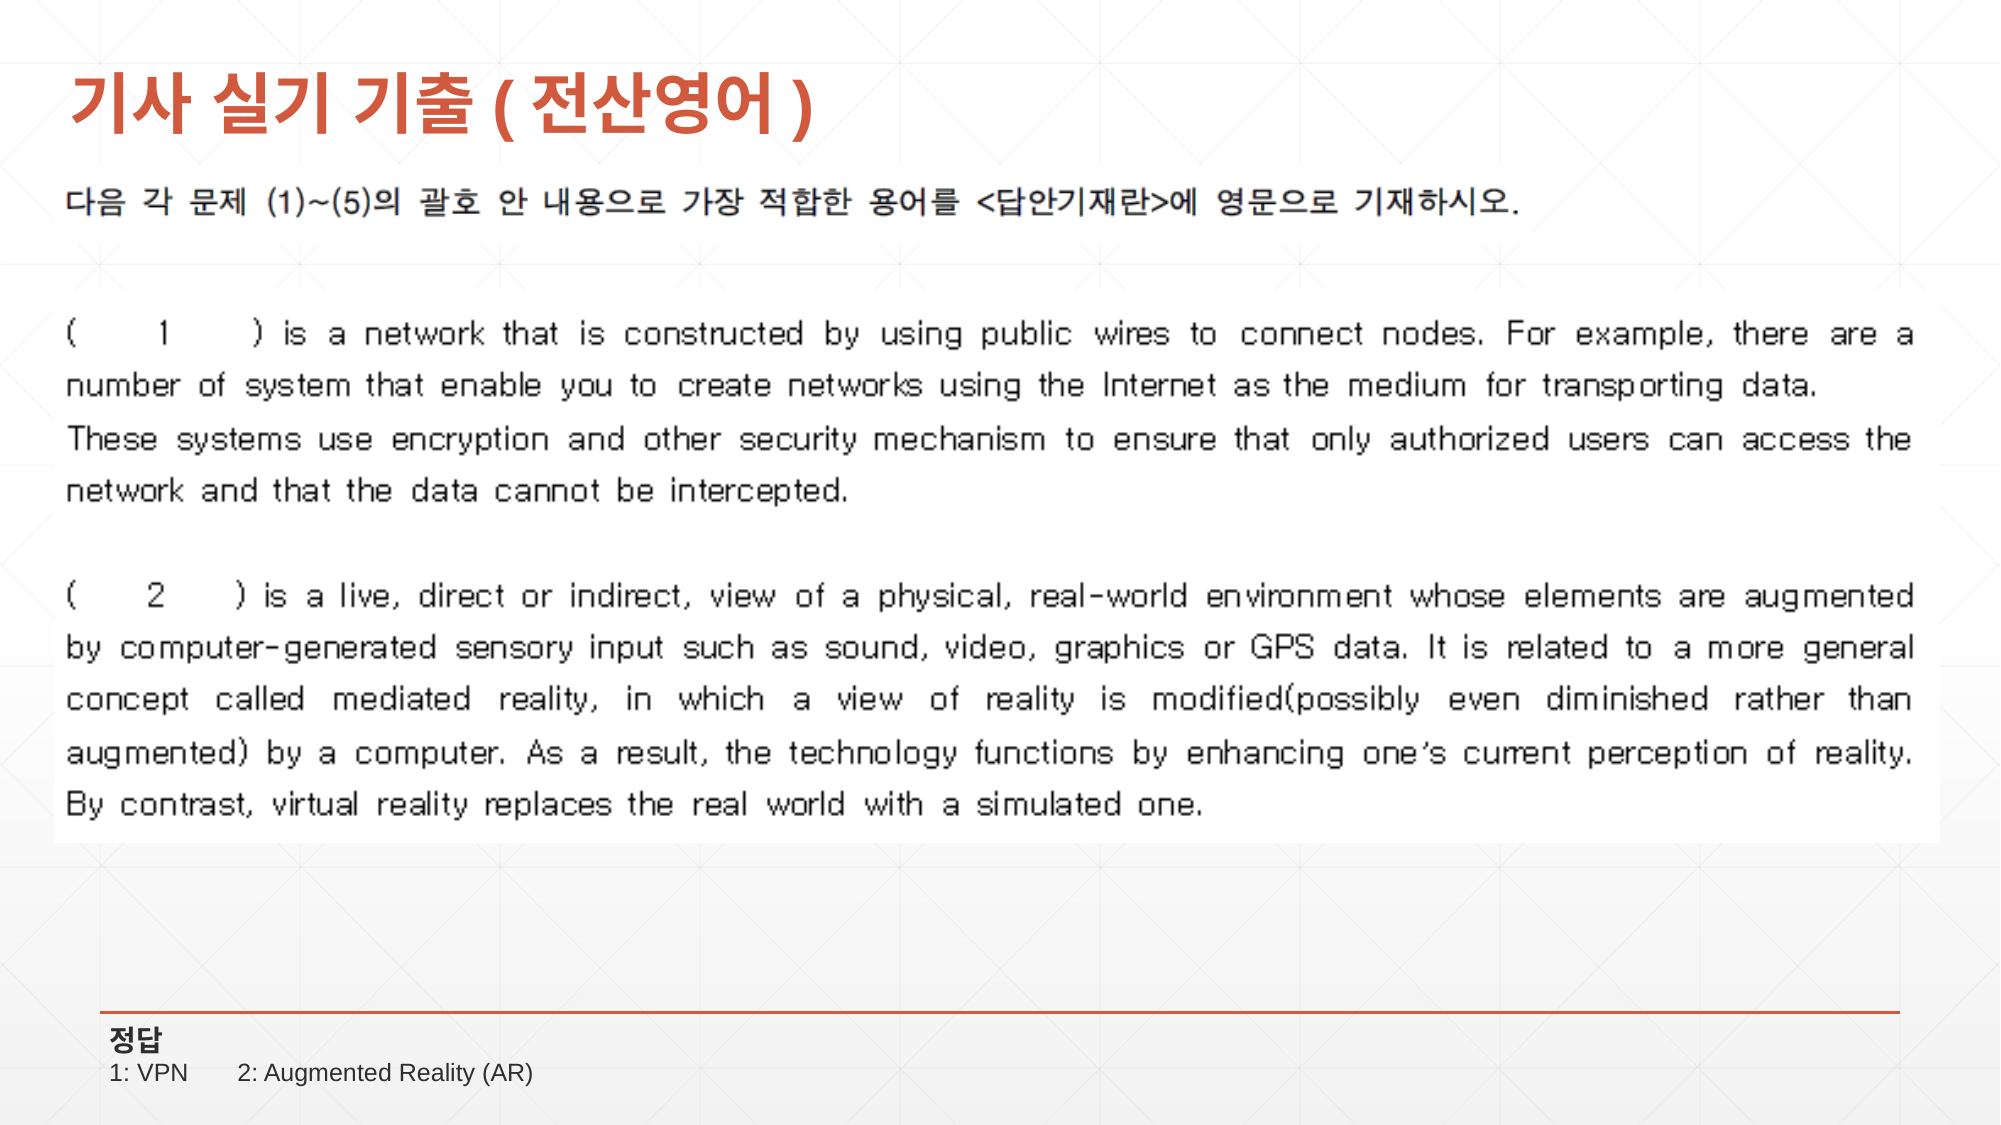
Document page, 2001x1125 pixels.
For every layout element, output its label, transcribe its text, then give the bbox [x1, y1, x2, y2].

picture [54, 289, 1940, 843]
picture [54, 165, 1532, 244]
title 기사 실기 기출(전산영어) [54, 58, 1630, 150]
text_box 정답 1: VPN 2: Augmented Reality (AR) [94, 1014, 1881, 1094]
